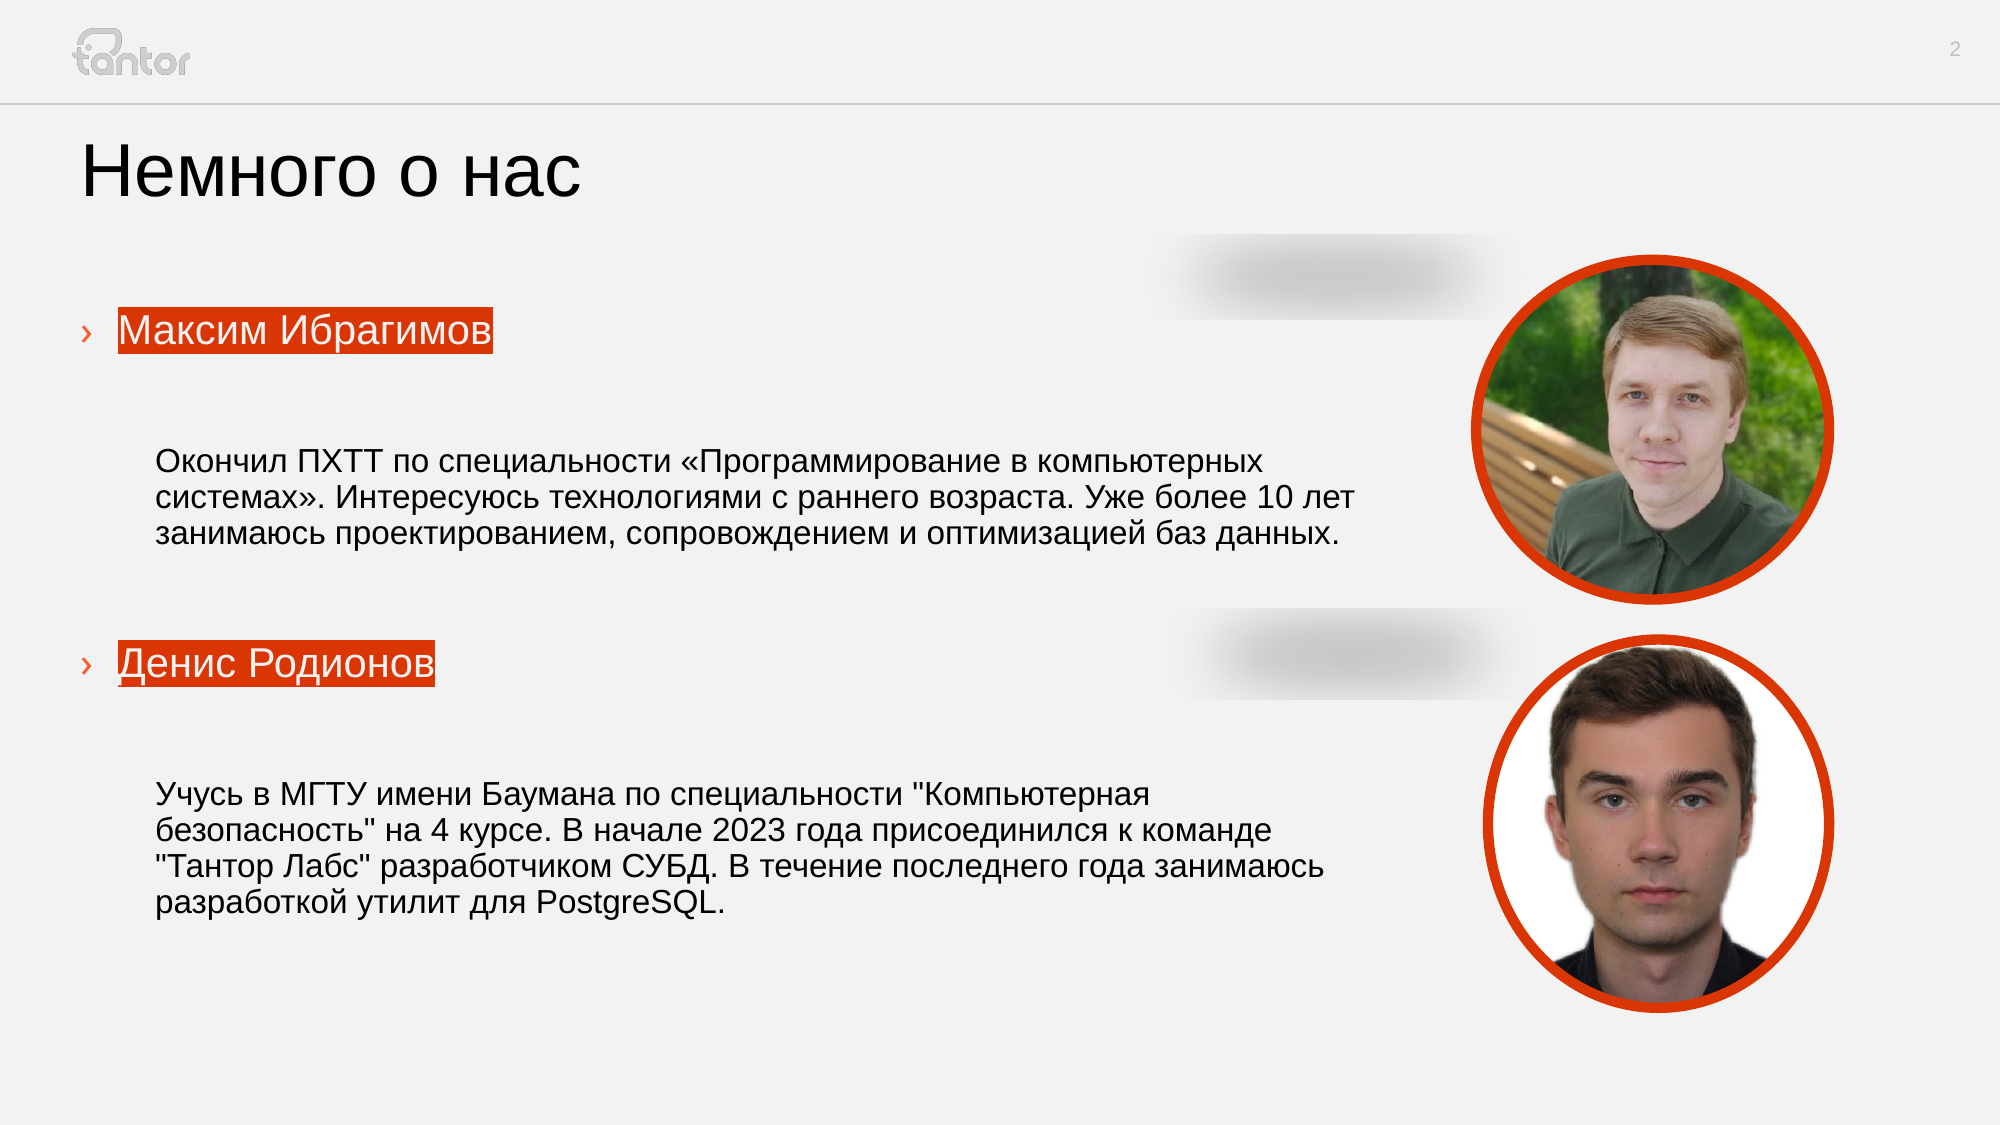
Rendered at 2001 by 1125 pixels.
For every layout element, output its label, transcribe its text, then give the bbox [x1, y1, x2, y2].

picture [1487, 639, 1830, 1009]
title Немного о нас [72, 124, 1928, 302]
text_box Максим Ибрагимов Окончил ПХТТ по специальности «Программирование в компьютерных системах». Интересуюсь технологиями с раннего возраста. Уже более 10 лет занимаюсь проектированием, сопровождением и оптимизацией баз данных. Денис Родионов Учусь в МГТУ имени Баумана по специальности "Компьютерная безопасность" на 4 курсе. В начале 2023 года присоединился к команде "Тантор Лабс" разработчиком СУБД. В течение последнего года занимаюсь разработкой утилит для PostgreSQL. [72, 301, 1378, 1002]
picture [72, 28, 190, 75]
picture [1475, 259, 1830, 600]
